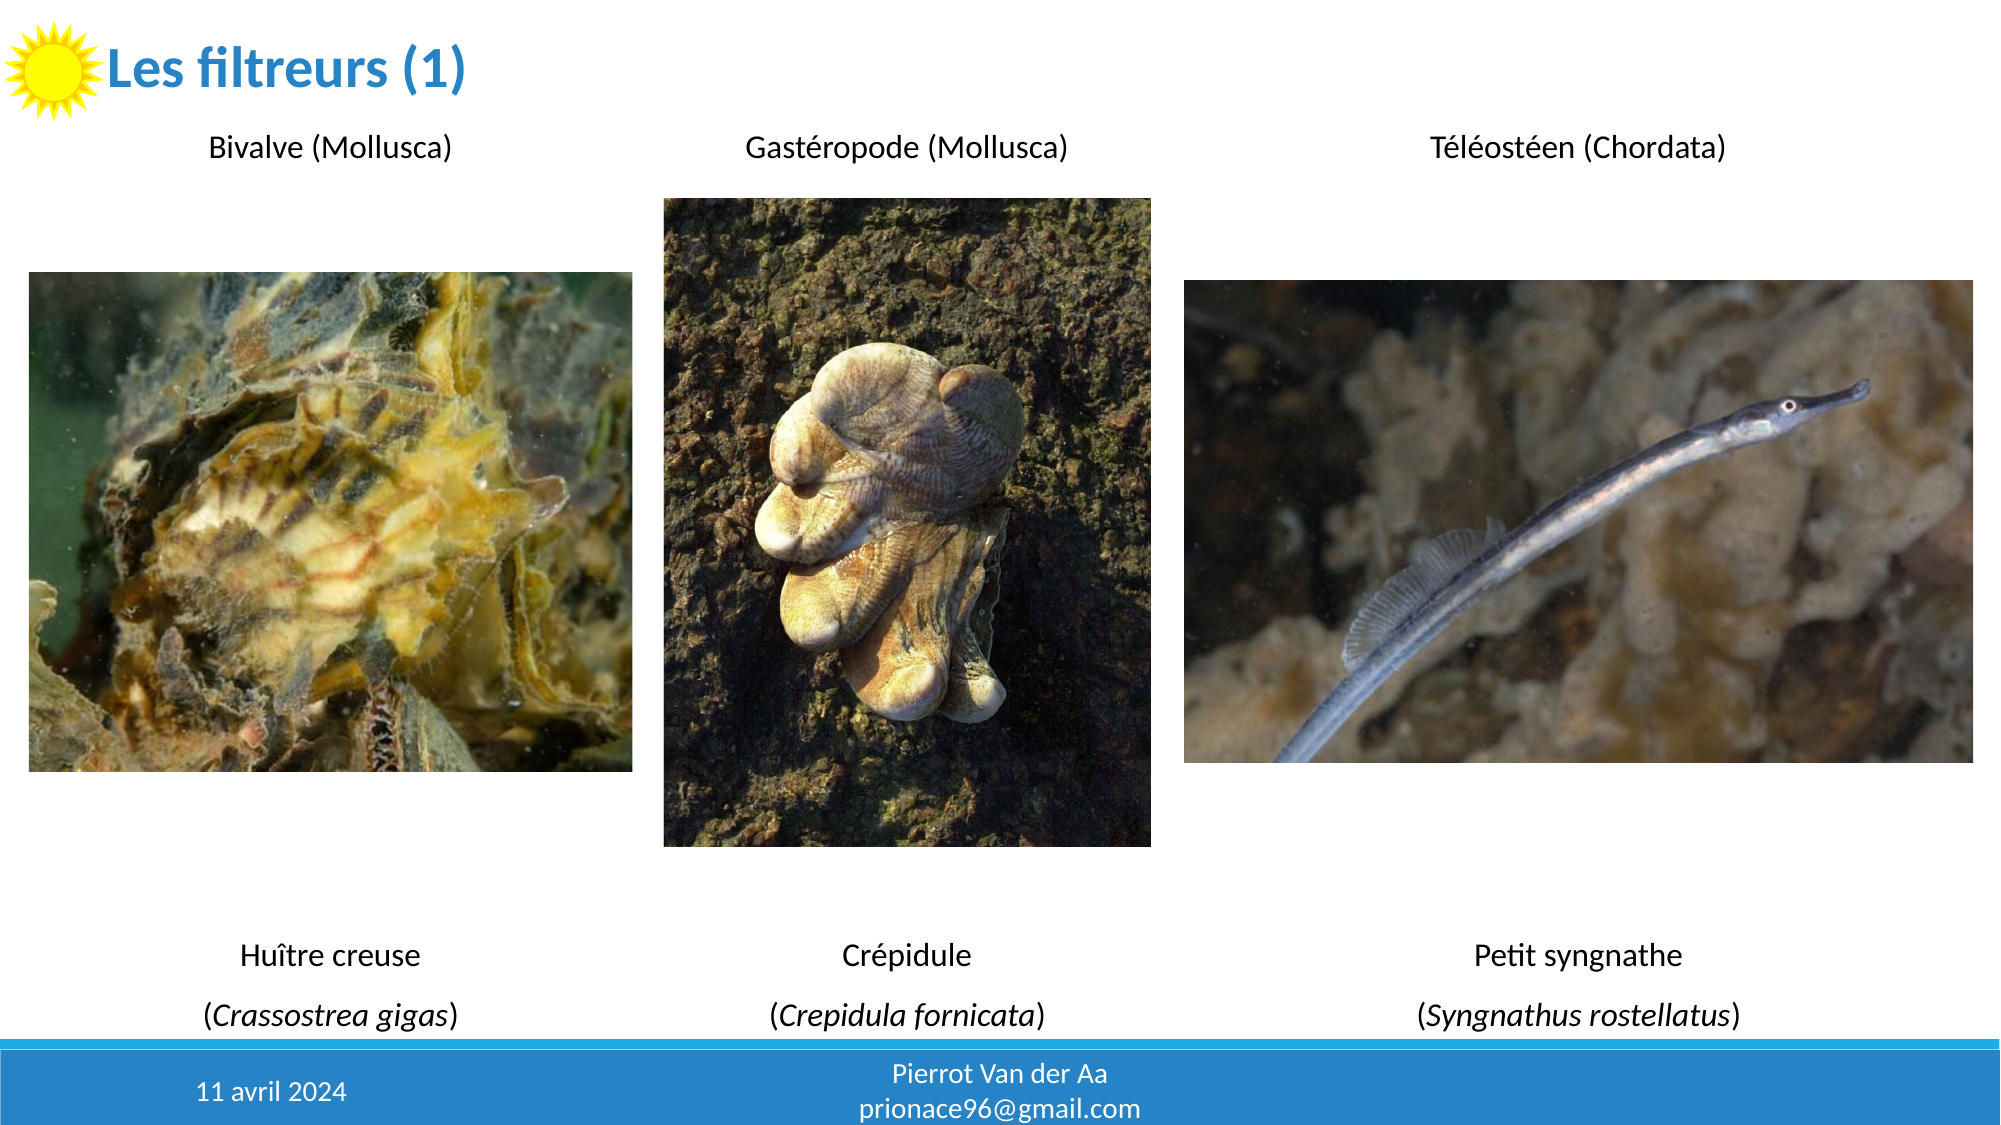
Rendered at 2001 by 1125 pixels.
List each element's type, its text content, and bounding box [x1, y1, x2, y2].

text_box Les filtreurs (1) [121, 21, 798, 107]
text_box Huître creuse (Crassostrea gigas) [98, 906, 563, 1041]
text_box Bivalve (Mollusca) [80, 98, 581, 173]
picture [0, 11, 114, 131]
slide_number 11 avril 2024 [180, 1059, 586, 1120]
text_box Téléostéen (Chordata) [1328, 98, 1829, 173]
text_box Petit syngnathe (Syngnathus rostellatus) [1346, 906, 1811, 1041]
picture [28, 198, 1974, 846]
text_box Crépidule (Crepidula fornicata) [674, 906, 1140, 1041]
text_box Gastéropode (Mollusca) [657, 98, 1157, 173]
footer Pierrot Van der Aa prionace96@gmail.com [604, 1059, 1396, 1120]
